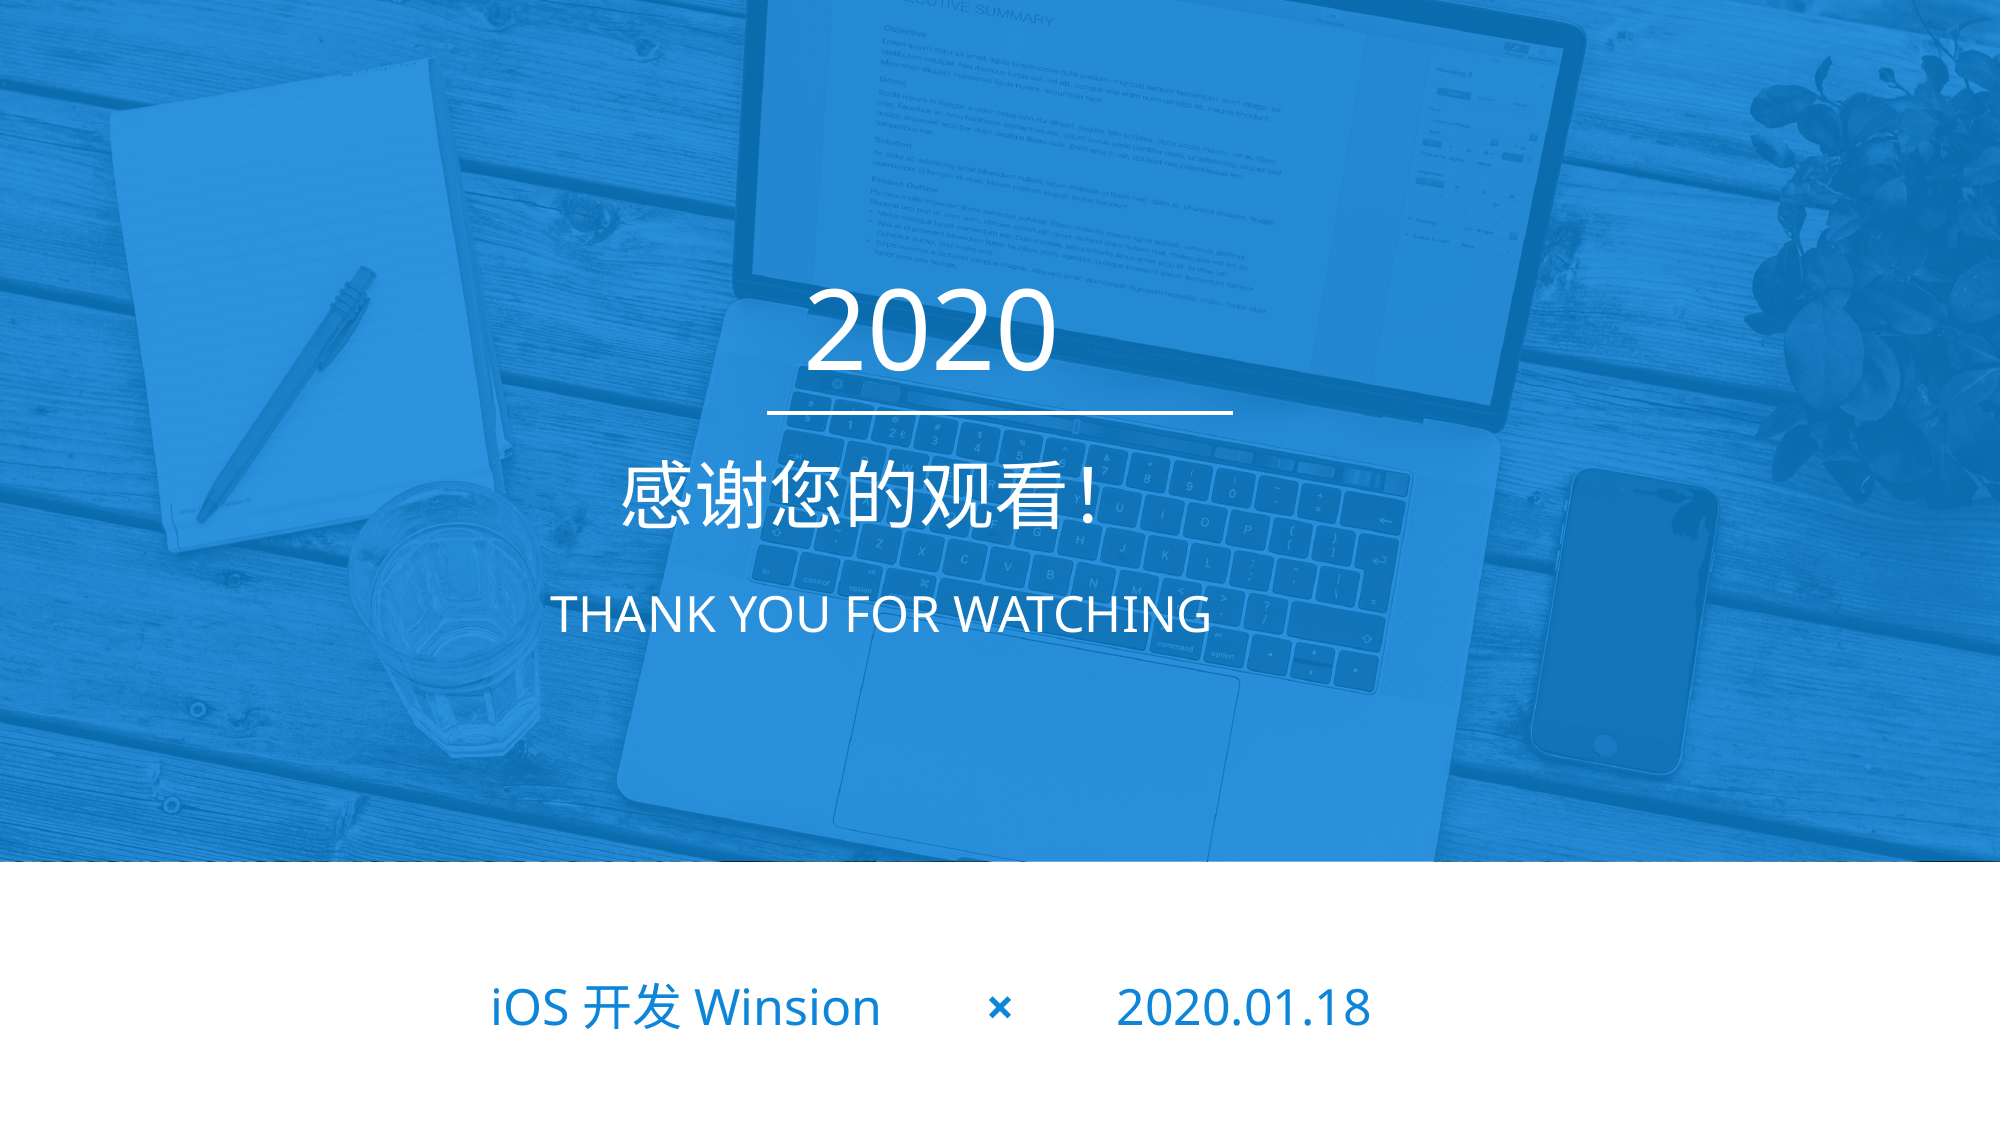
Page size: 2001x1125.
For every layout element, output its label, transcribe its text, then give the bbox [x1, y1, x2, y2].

text_box × [944, 950, 1056, 1043]
picture [0, 0, 2000, 862]
text_box iOS开发Winsion [469, 950, 898, 1044]
text_box 2020.01.18 [1102, 950, 1396, 1043]
